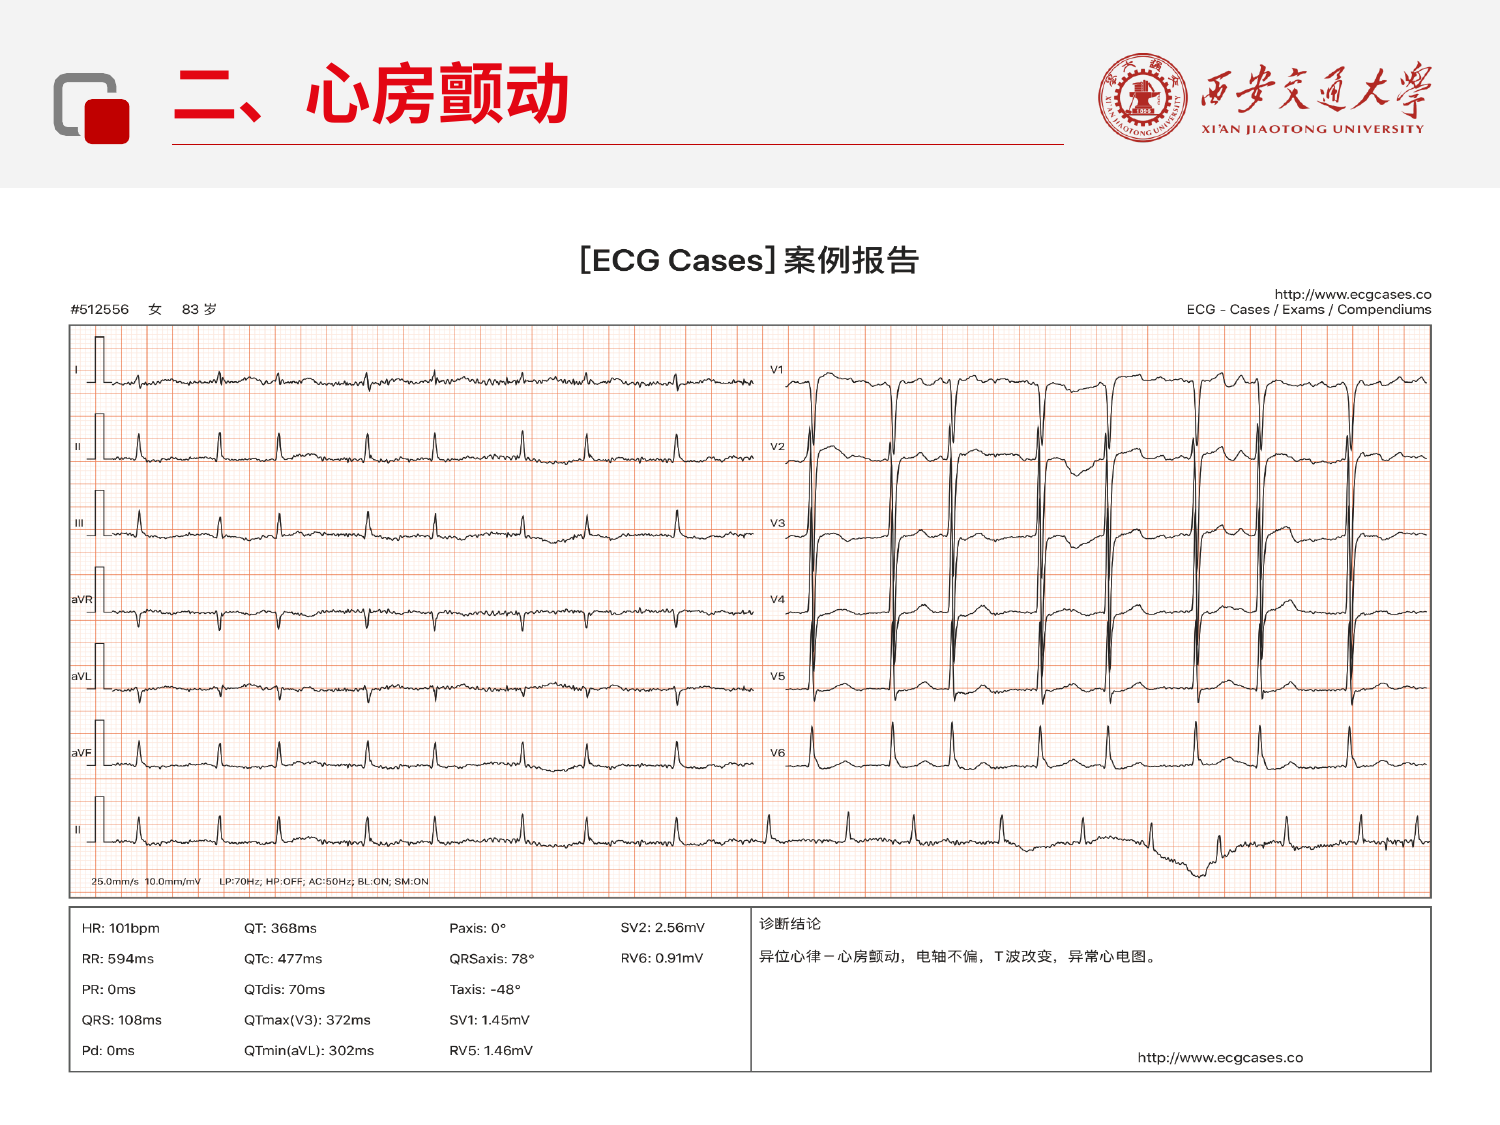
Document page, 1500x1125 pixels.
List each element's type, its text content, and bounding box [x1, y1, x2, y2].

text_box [58, 48, 1442, 146]
picture [0, 188, 1500, 1125]
text_box 二、心房颤动 [156, 44, 587, 48]
